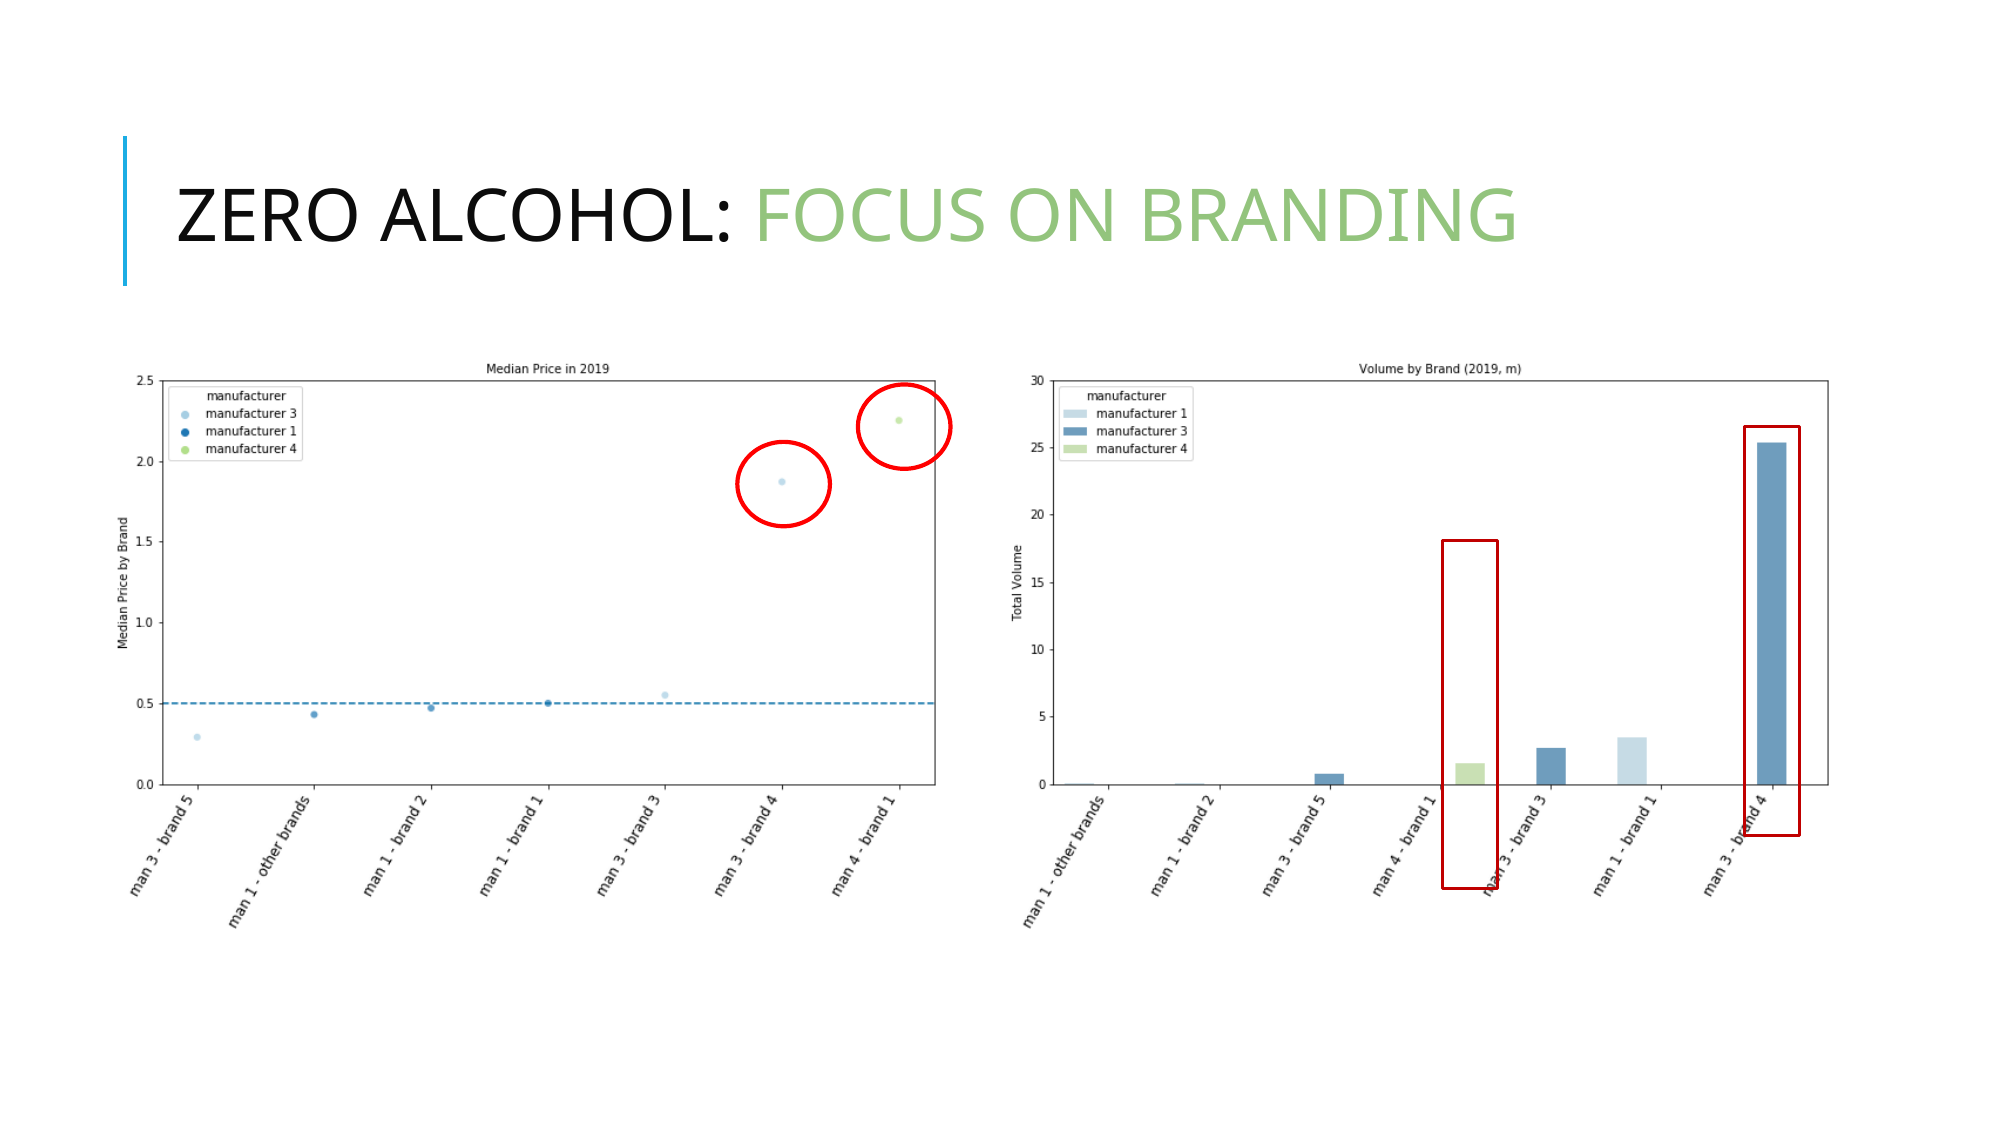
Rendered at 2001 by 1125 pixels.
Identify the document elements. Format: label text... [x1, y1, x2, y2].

picture [999, 351, 1844, 943]
picture [106, 351, 951, 943]
text_box ZERO ALCOHOL: FOCUS ON BRANDING [161, 97, 1757, 344]
